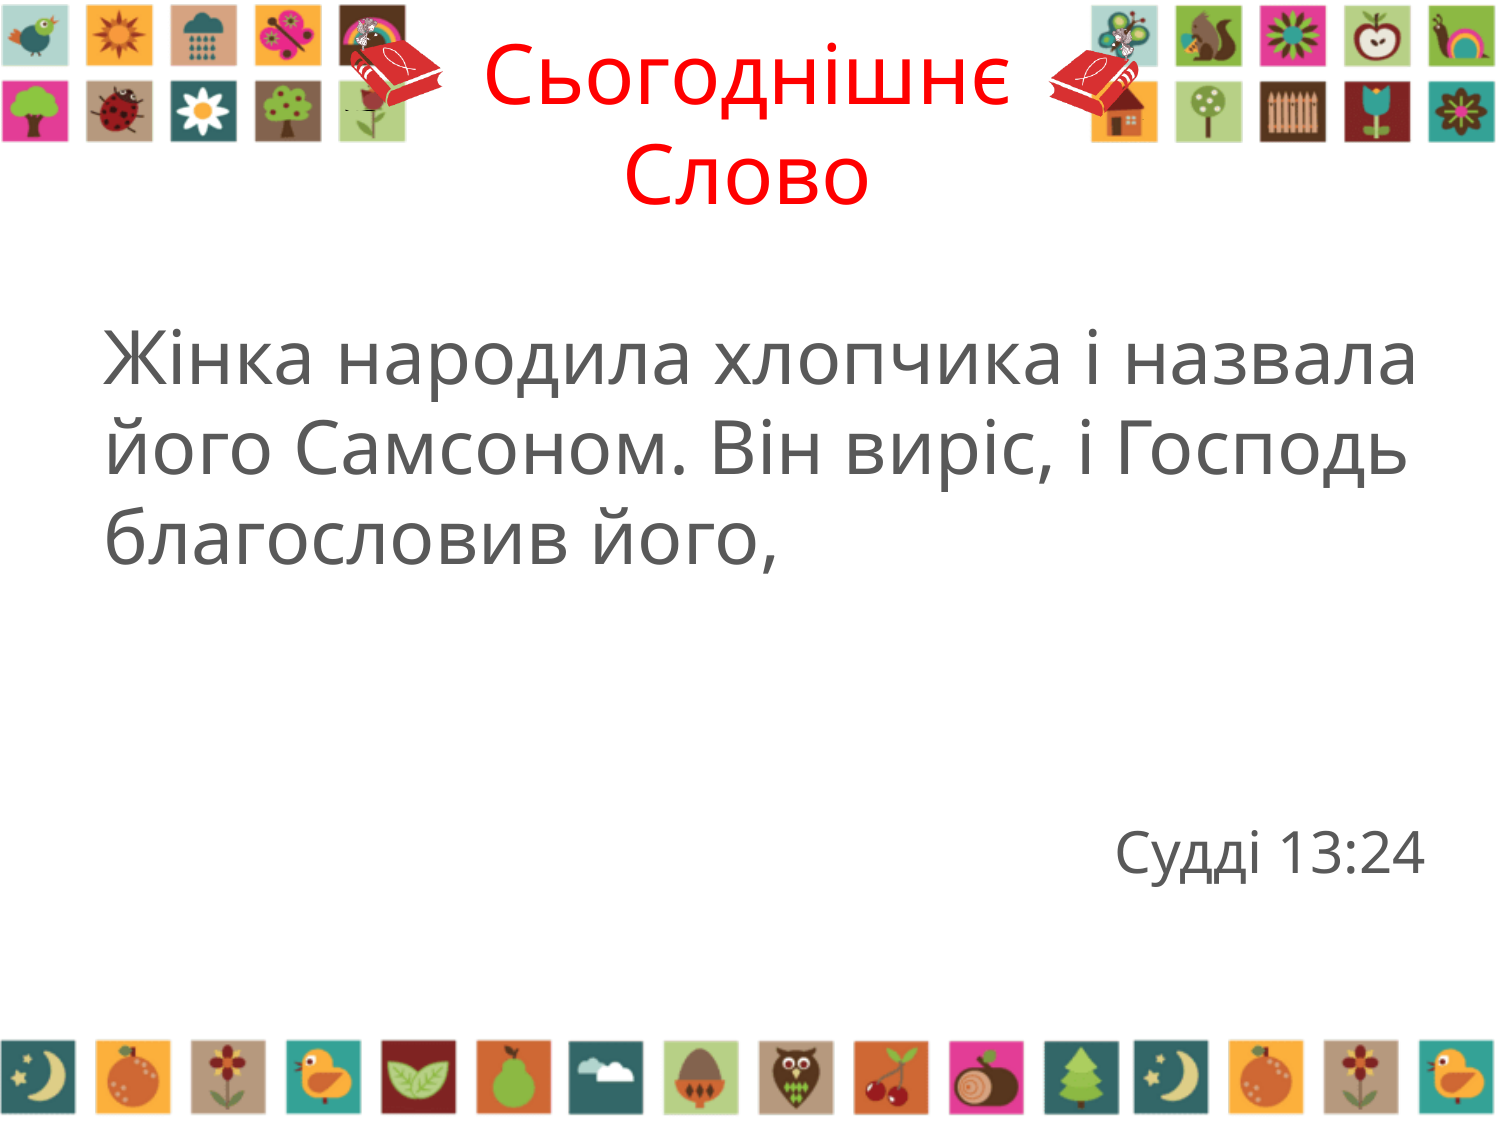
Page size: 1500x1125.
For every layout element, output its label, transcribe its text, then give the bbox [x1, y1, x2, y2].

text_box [0, 1028, 1500, 1118]
text_box Жінка народила хлопчика і назвала його Самсоном. Він виріс, і Господь благословив його, [88, 302, 1436, 588]
picture [0, 3, 475, 150]
picture [1016, 3, 1500, 150]
text_box Сьогоднішнє Слово [414, 13, 1080, 229]
text_box Судді 13:24 [808, 807, 1441, 893]
